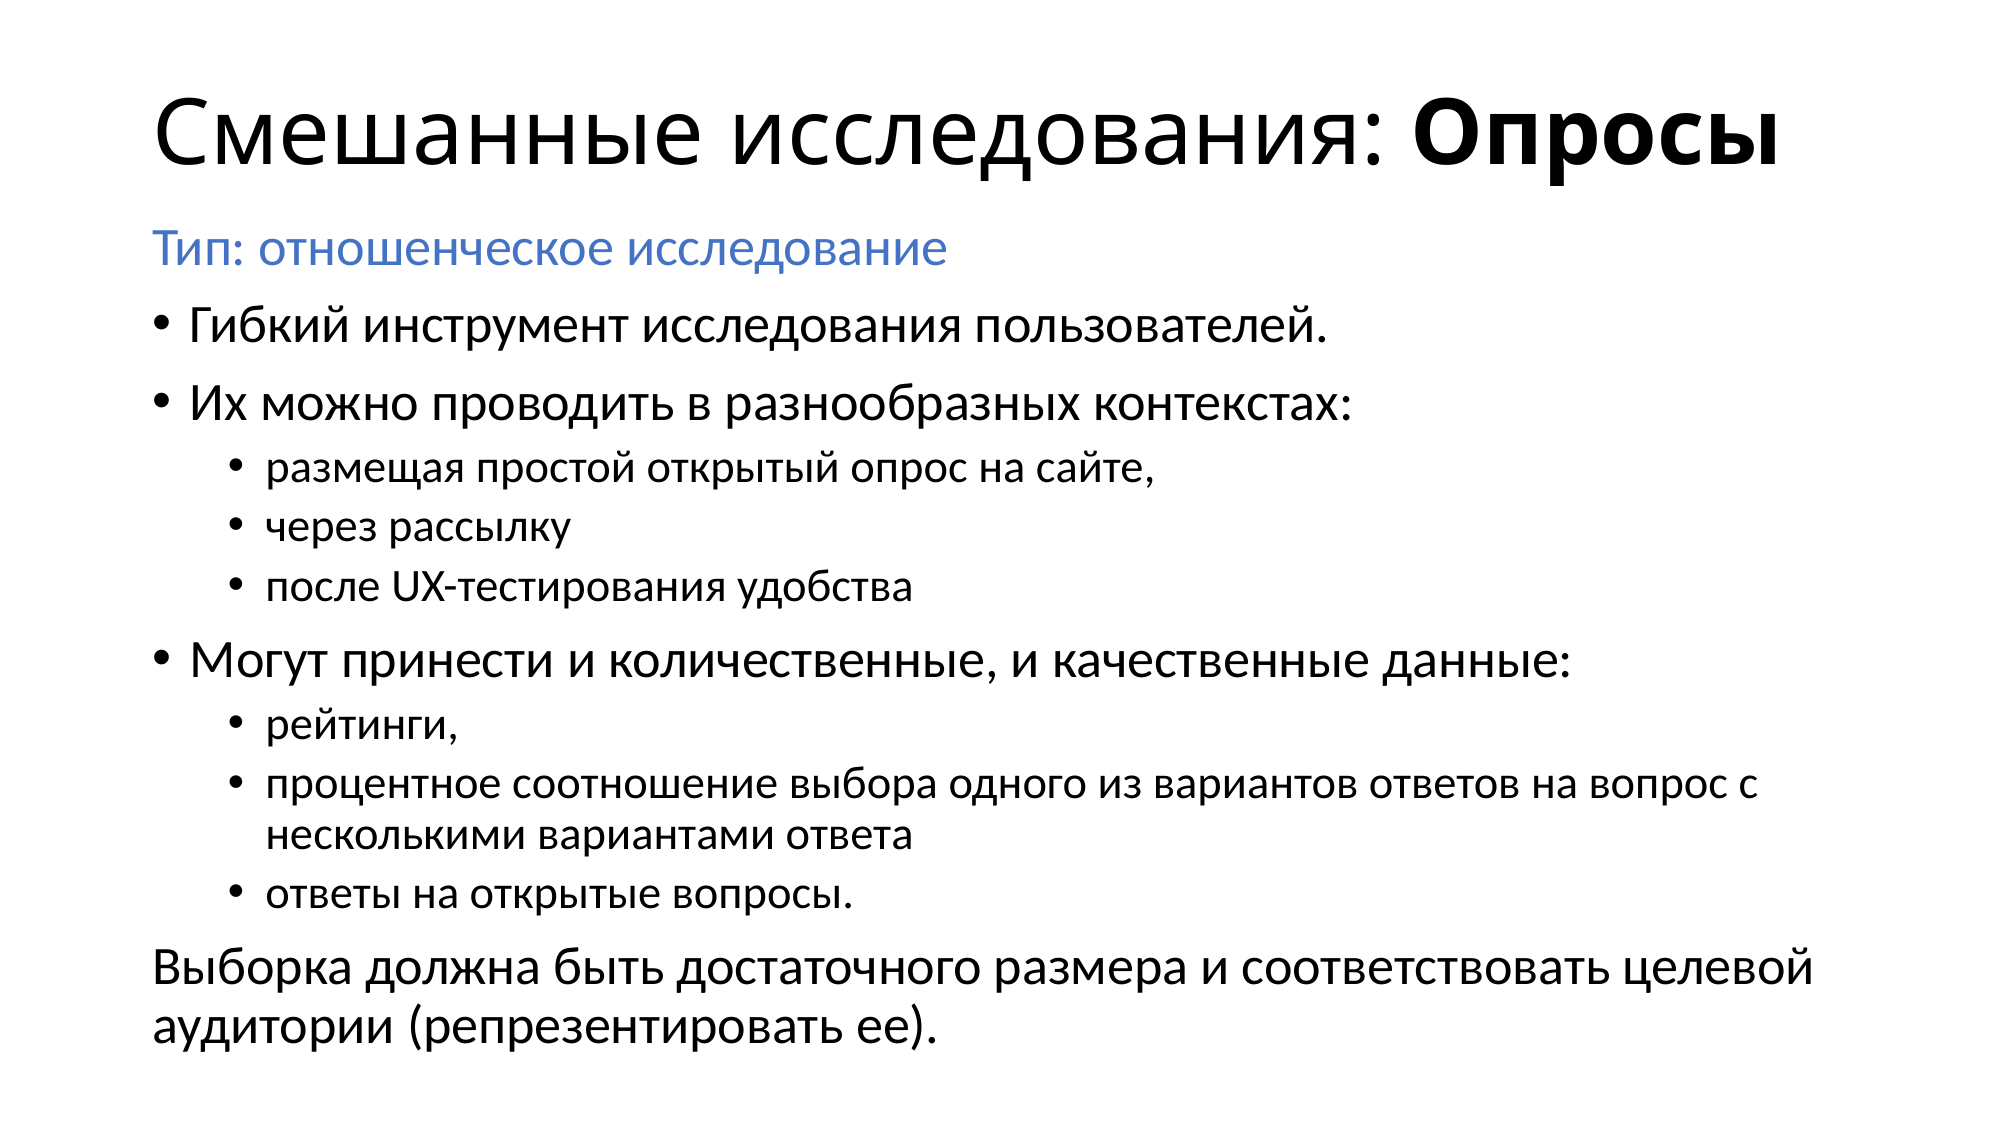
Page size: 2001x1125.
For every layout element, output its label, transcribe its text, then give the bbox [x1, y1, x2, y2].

title Смешанные исследования: Опросы [137, 59, 1863, 210]
list Тип: отношенческое исследование Гибкий инструмент исследования пользователей. Их можно проводить в разнообразных контекстах: размещая простой открытый опрос на сайте, через рассылку после UX-тестирования удобства Могут принести и количественные, и качественные данные: рейтинги, процентное соотношение выбора одного из вариантов ответов на вопрос с несколькими вариантами ответа ответы на открытые вопросы. Выборка должна быть достаточного размера и соответствовать целевой аудитории (репрезентировать ее). [137, 210, 1863, 1066]
